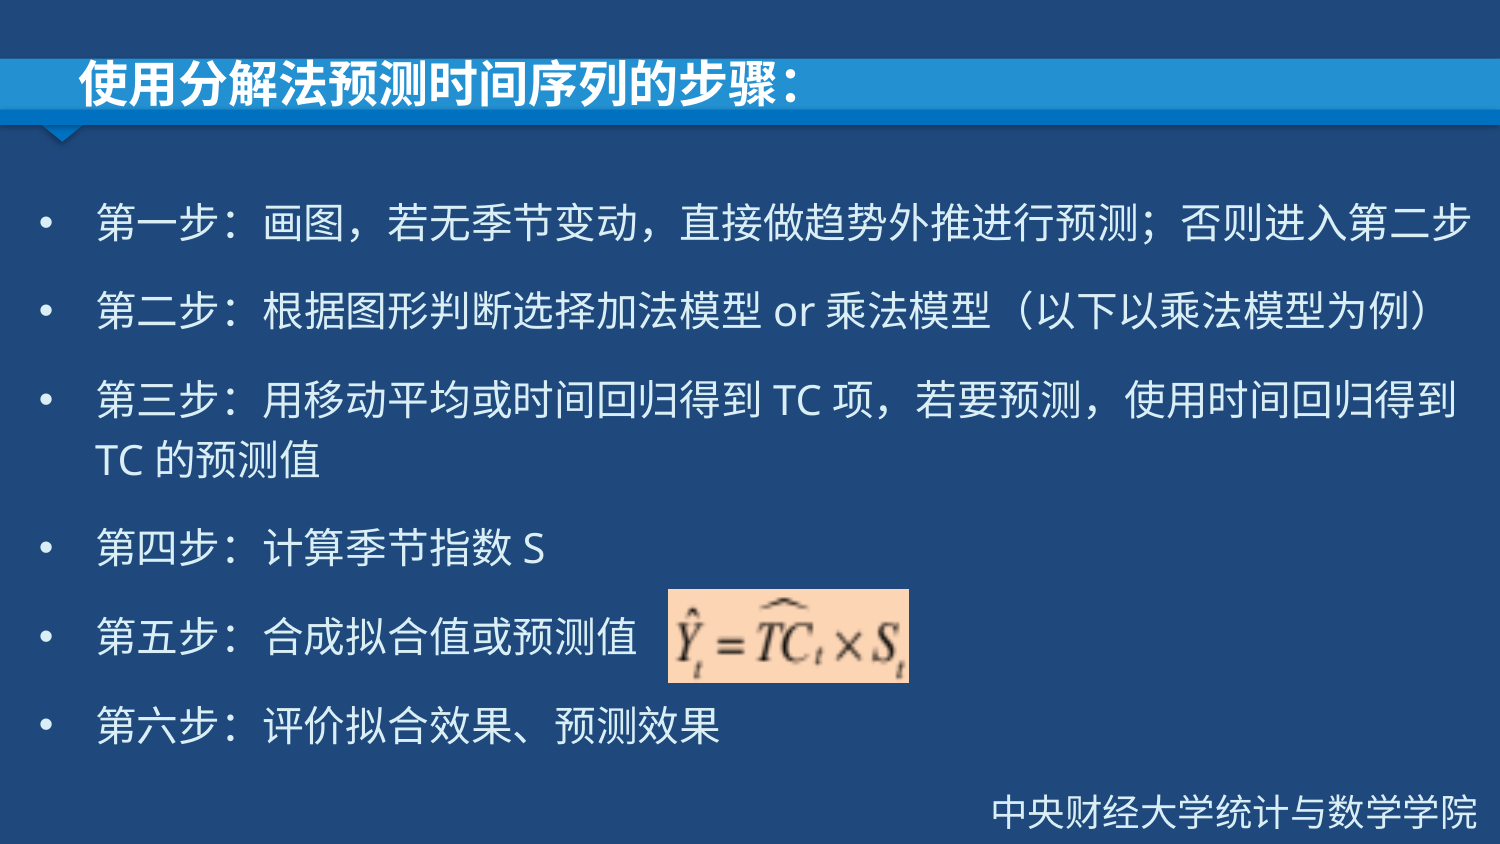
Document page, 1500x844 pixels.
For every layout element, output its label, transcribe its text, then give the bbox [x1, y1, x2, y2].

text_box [668, 588, 909, 684]
list 第一步：画图，若无季节变动，直接做趋势外推进行预测；否则进入第二步 第二步：根据图形判断选择加法模型or乘法模型（以下以乘法模型为例） 第三步：用移动平均或时间回归得到TC项，若要预测，使用时间回归得到TC的预测值 第四步：计算季节指数S 第五步：合成拟合值或预测值 第六步：评价拟合效果、预测效果 [23, 179, 1500, 795]
title 使用分解法预测时间序列的步骤： [63, 54, 1414, 112]
